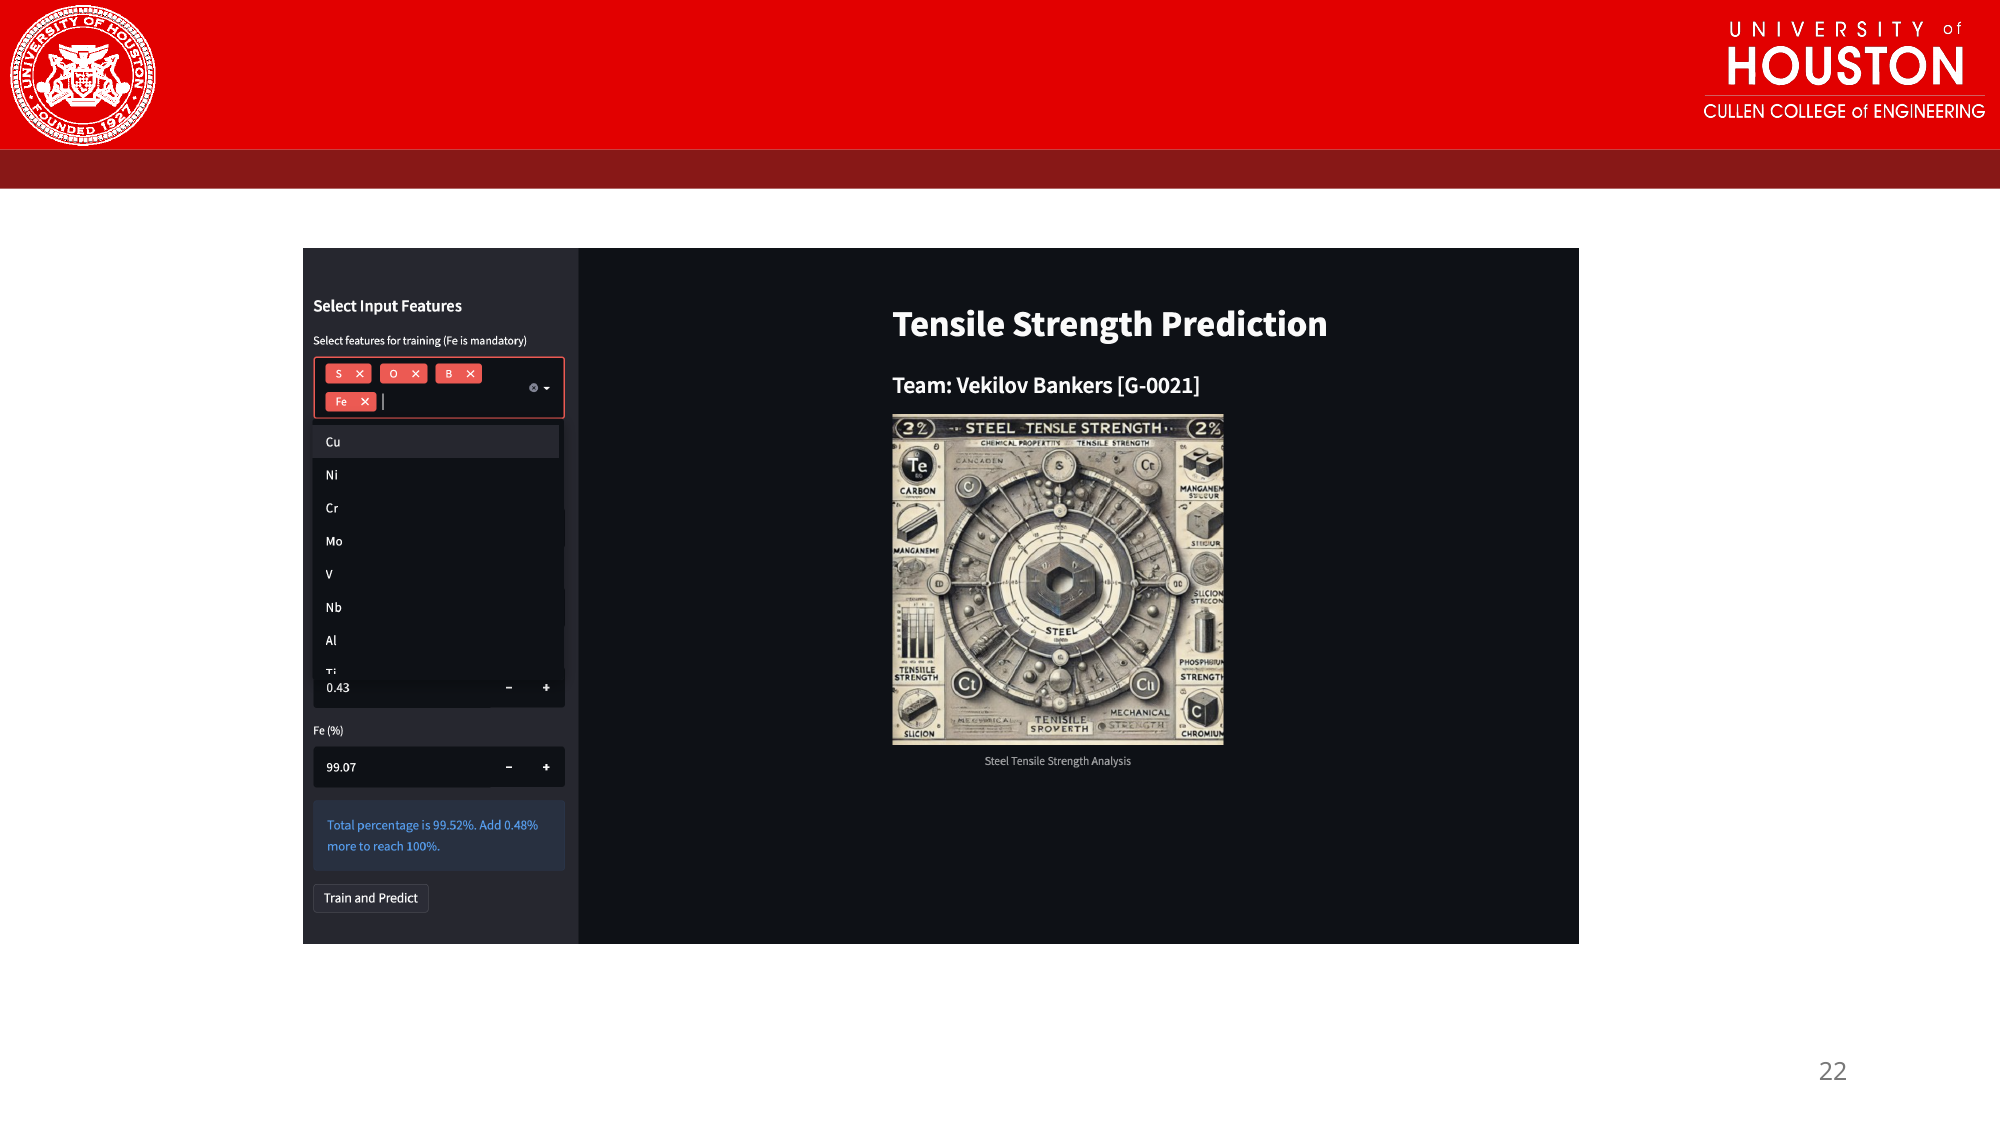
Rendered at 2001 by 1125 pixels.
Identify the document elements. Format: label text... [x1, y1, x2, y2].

picture [302, 248, 1579, 945]
slide_number 22 [1412, 1042, 1863, 1103]
picture [1704, 21, 1985, 118]
